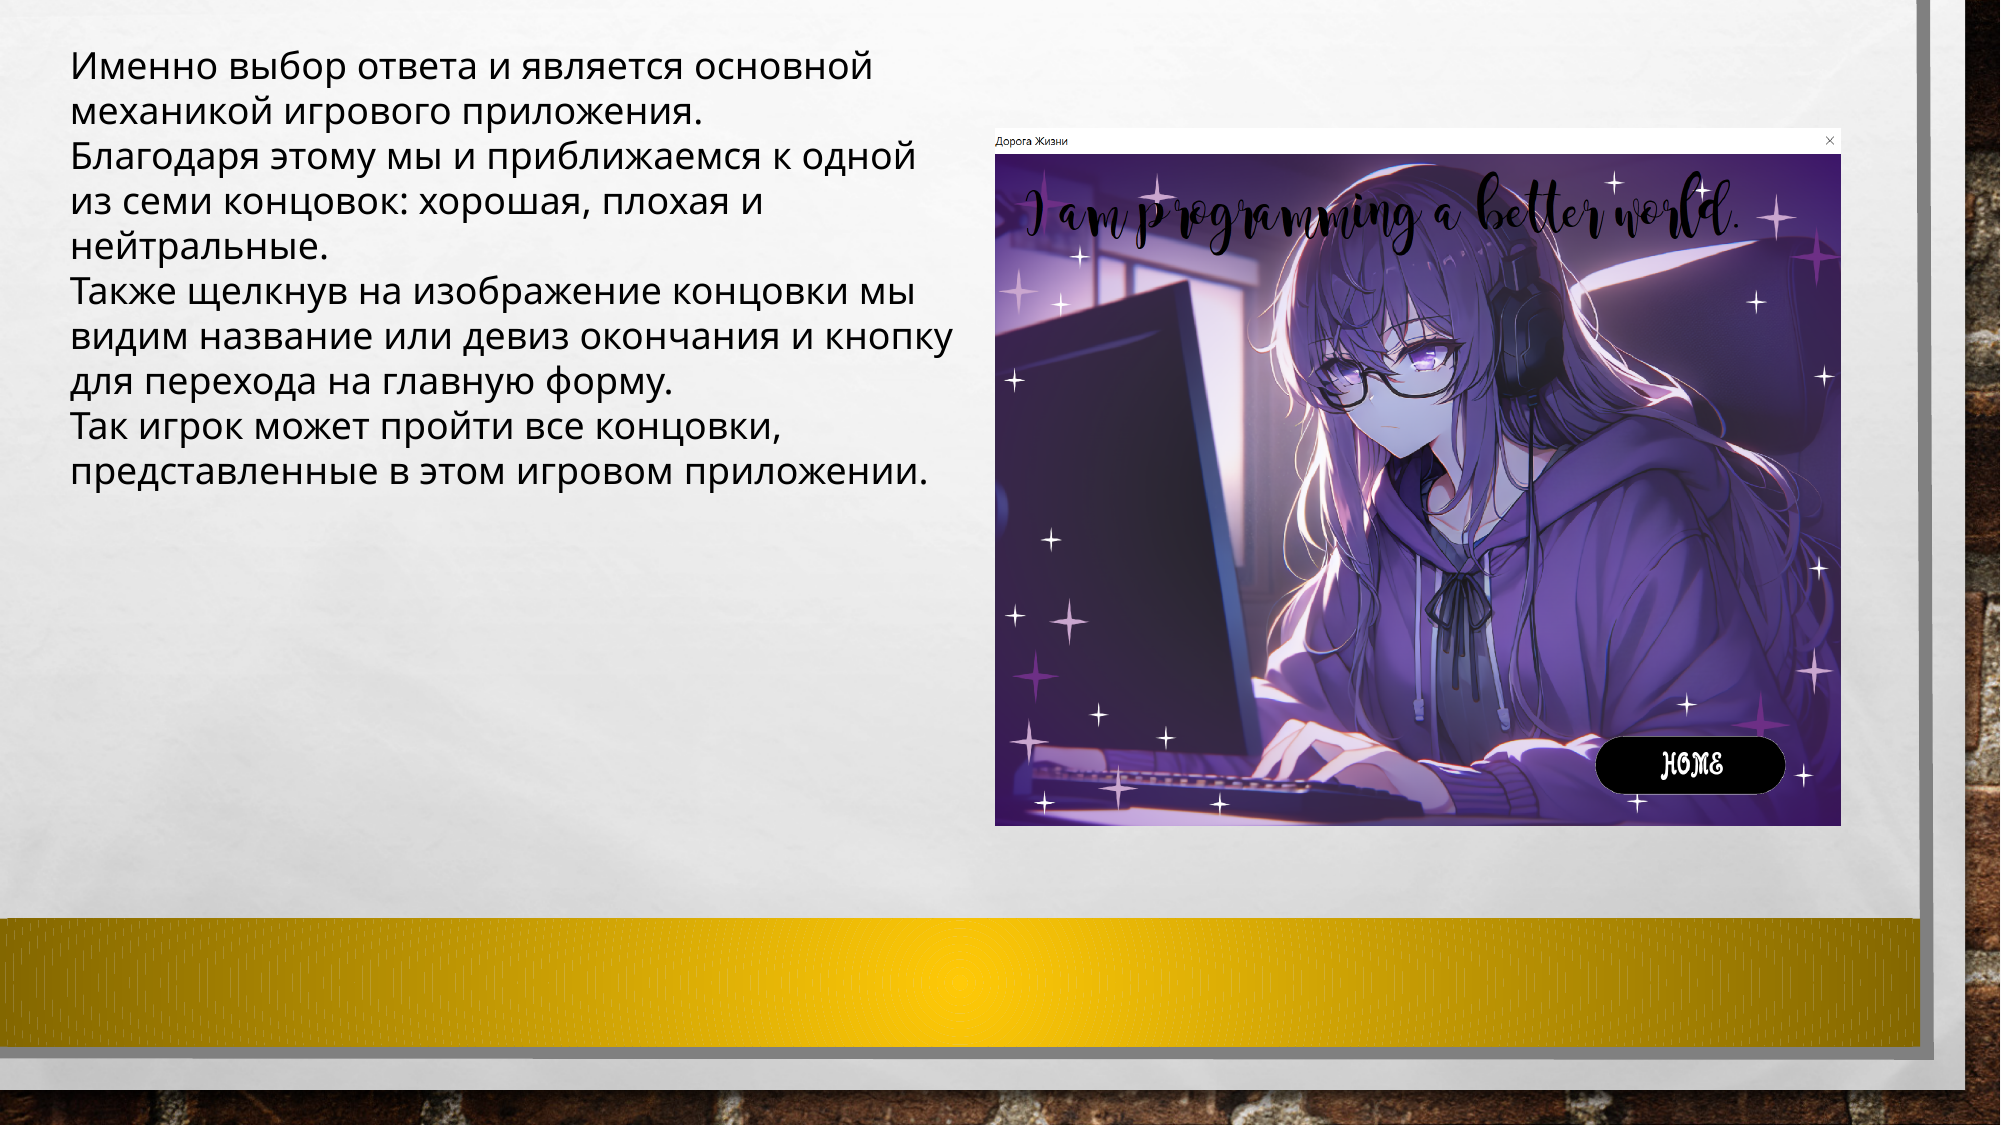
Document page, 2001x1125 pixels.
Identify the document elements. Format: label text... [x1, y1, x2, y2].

picture [0, 0, 2000, 1125]
picture [995, 128, 1841, 826]
text_box Именно выбор ответа и является основной механикой игрового приложения. Благодаря этому мы и приближаемся к одной из семи концовок: хорошая, плохая и нейтральные. Также щелкнув на изображение концовки мы видим название или девиз окончания и кнопку для перехода на главную форму. Так игрок может пройти все концовки, представленные в этом игровом приложении. [55, 34, 978, 500]
